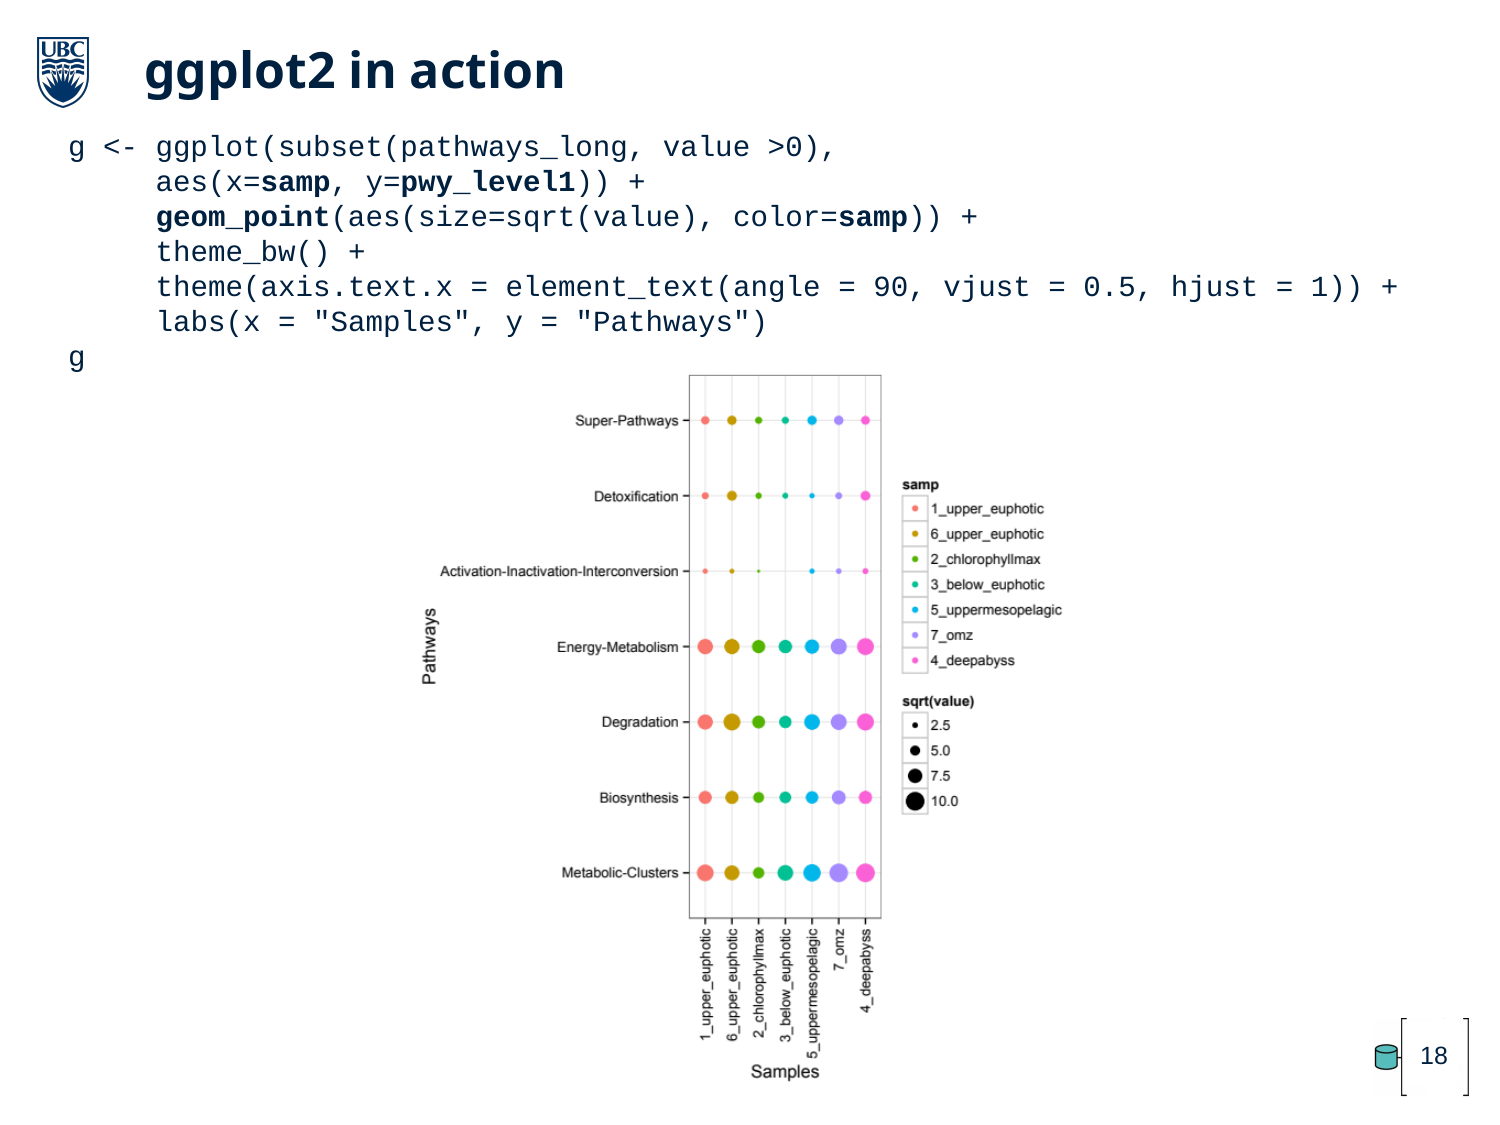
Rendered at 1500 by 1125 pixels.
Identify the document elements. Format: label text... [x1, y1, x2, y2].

picture [407, 354, 1102, 1092]
slide_number 18 [1399, 1018, 1469, 1091]
picture [1374, 1018, 1469, 1097]
picture [37, 37, 89, 108]
list ggplot2 in action [129, 30, 1370, 119]
text_box g <- ggplot(subset(pathways_long, value >0), aes(x=samp, y=pwy_level1)) + geom_point(aes(size=sqrt(value), color=samp)) + theme_bw() + theme(axis.text.x = element_text(angle = 90, vjust = 0.5, hjust = 1)) + labs(x = "Samples", y = "Pathways") g [53, 119, 1469, 380]
